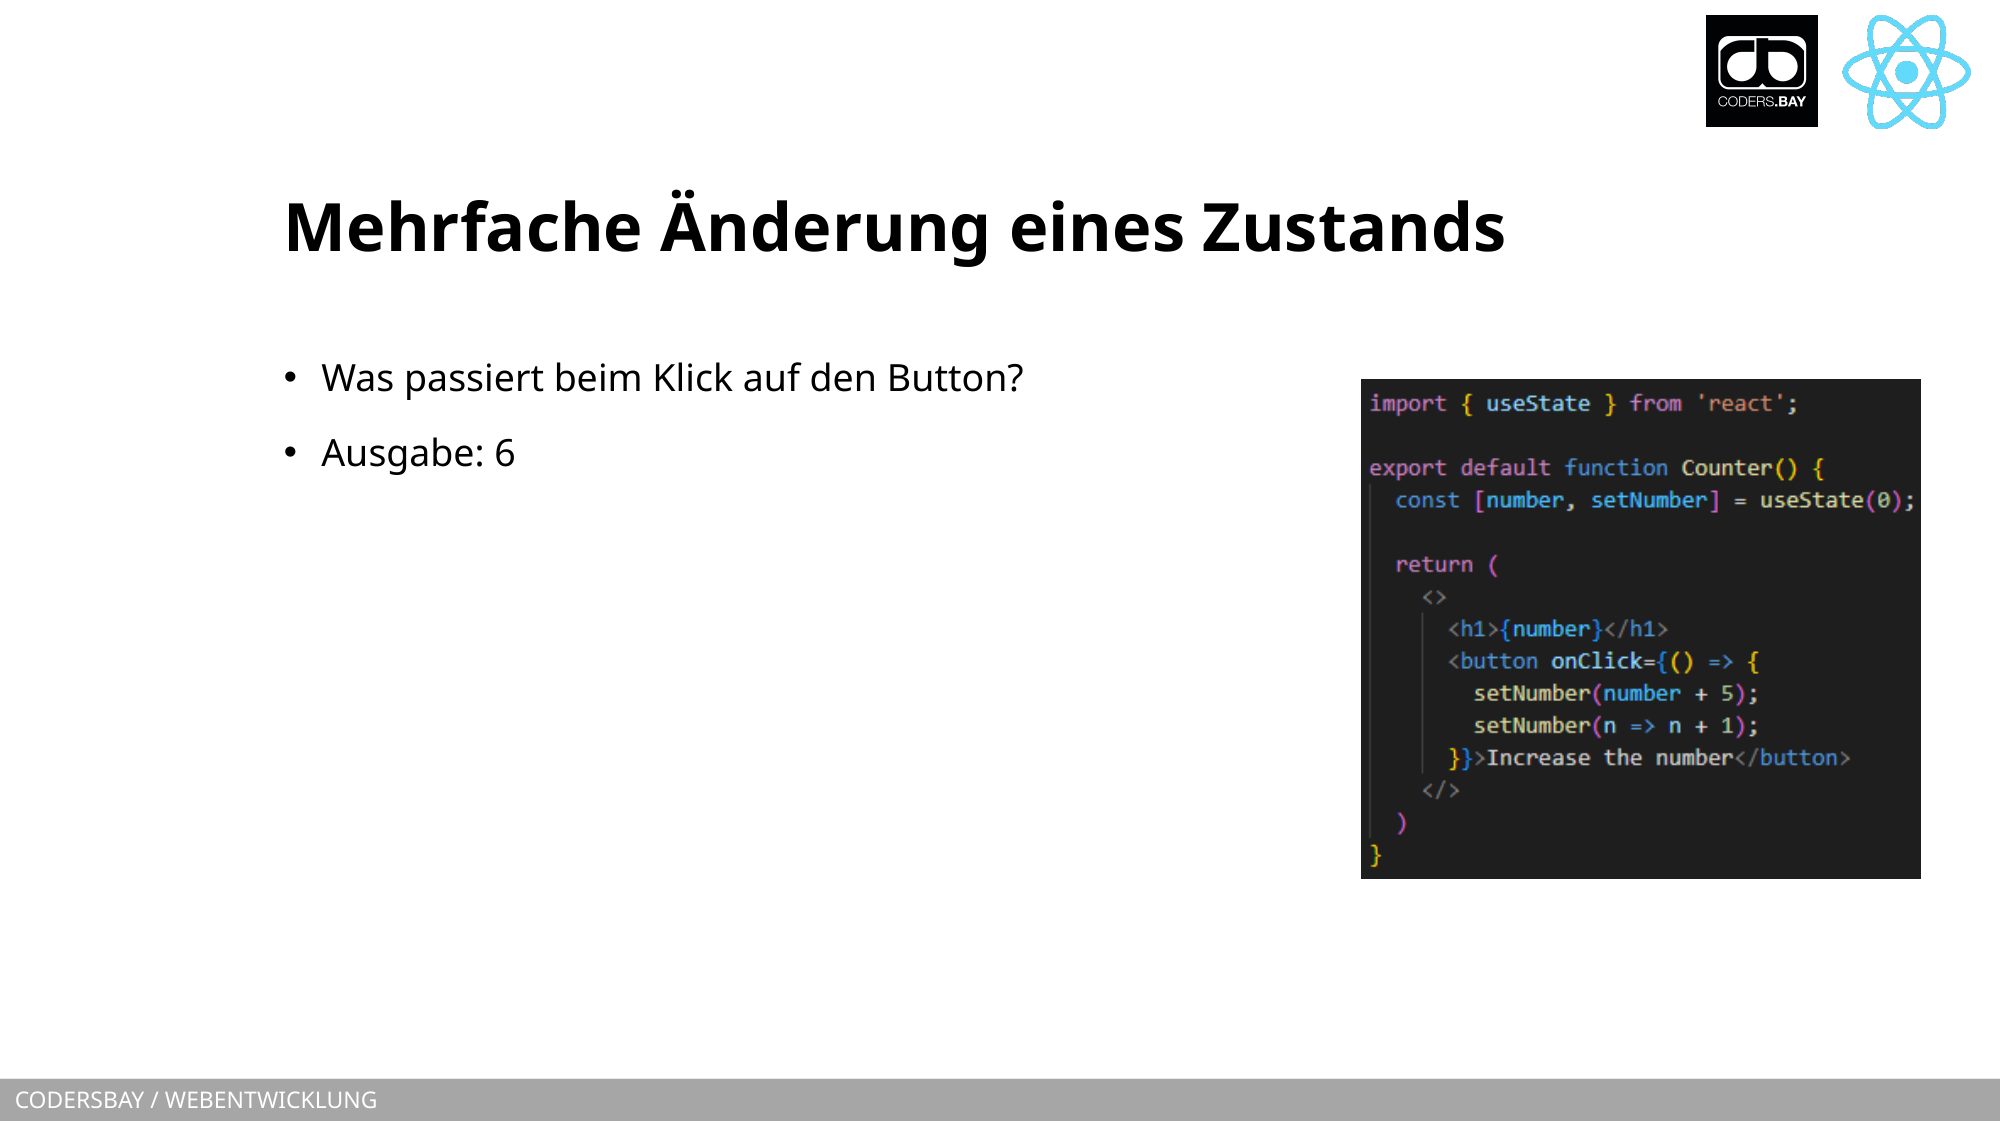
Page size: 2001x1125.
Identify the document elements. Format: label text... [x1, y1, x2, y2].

picture [1706, 15, 1818, 127]
list Was passiert beim Klick auf den Button? Ausgabe: 6 [268, 337, 1732, 1017]
picture [1361, 379, 1921, 879]
picture [1841, 15, 1972, 129]
title Mehrfache Änderung eines Zustands [268, 112, 1732, 337]
